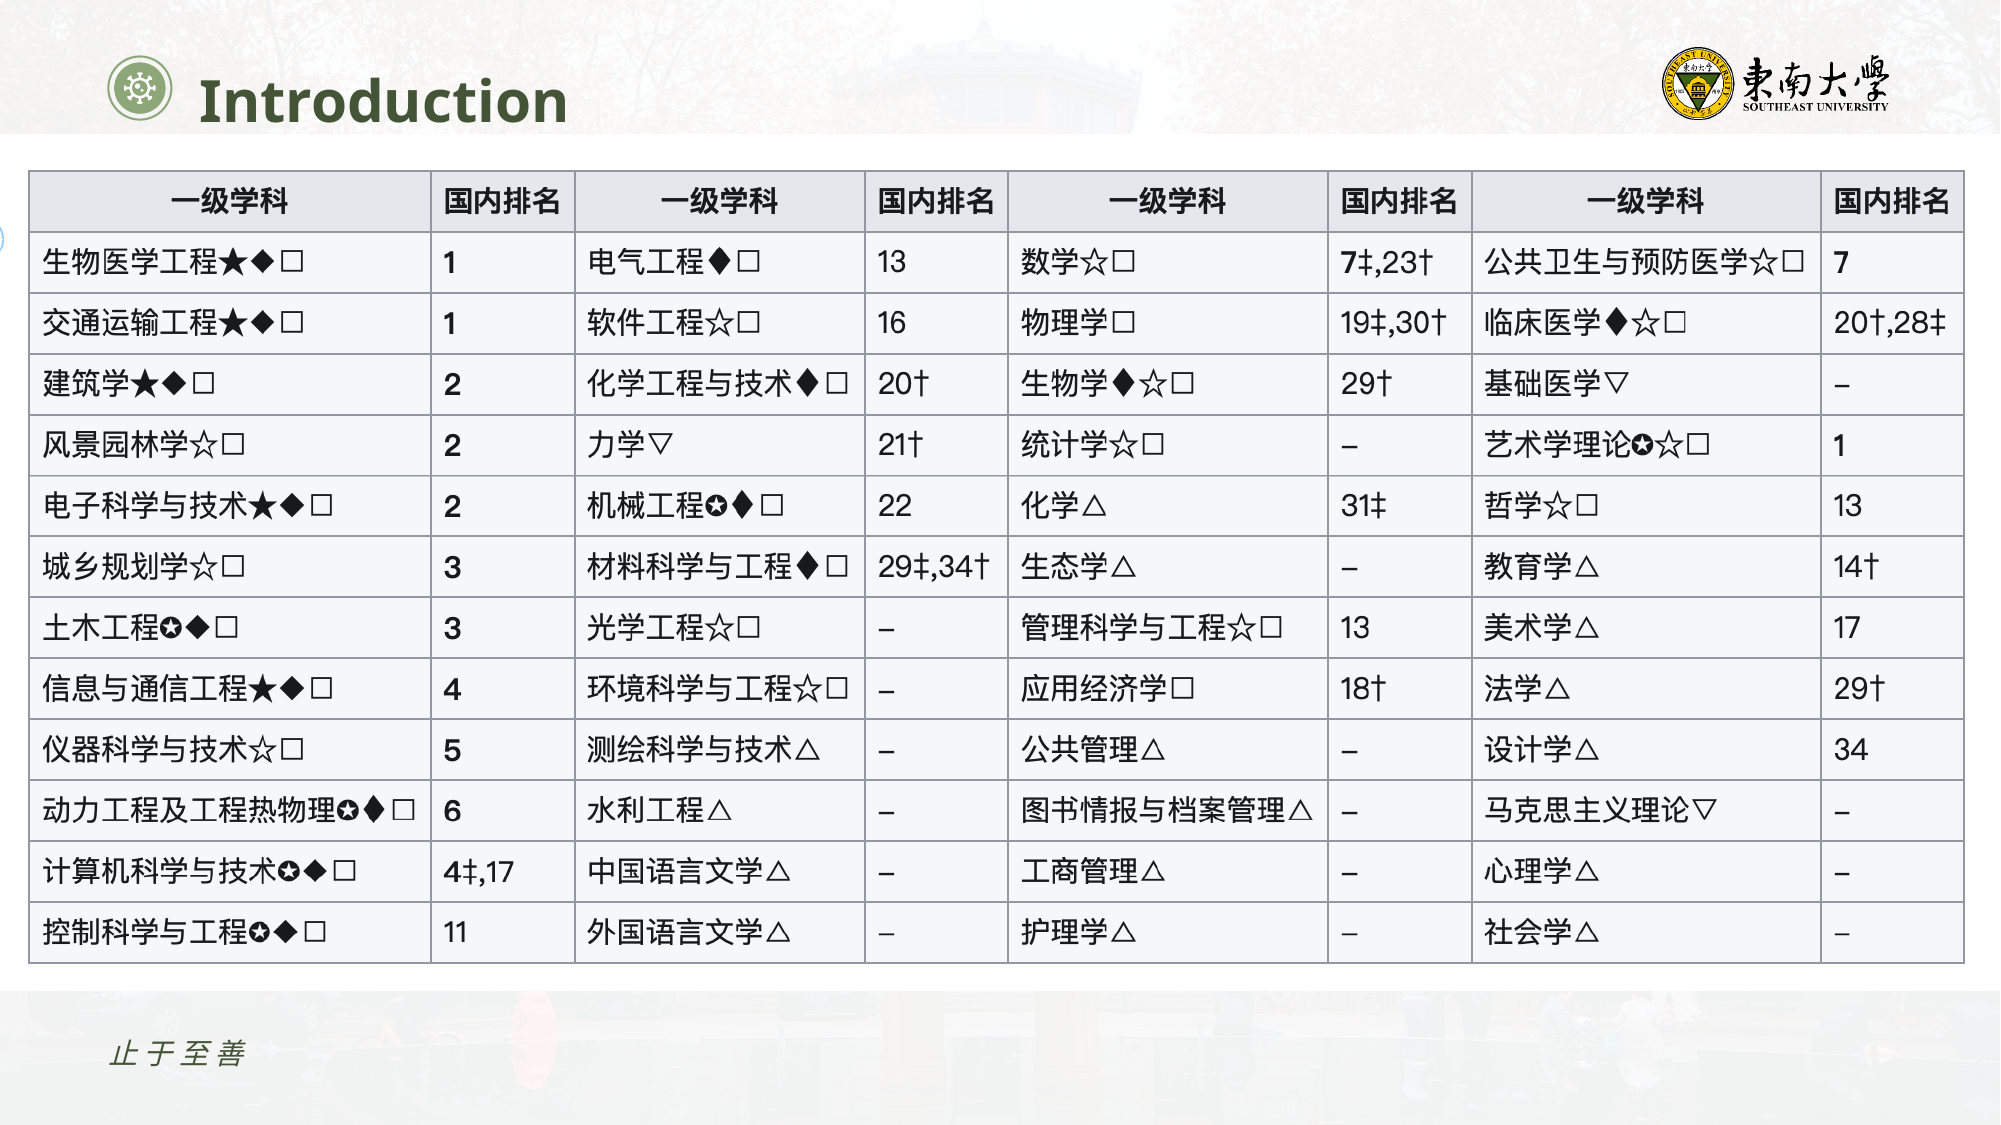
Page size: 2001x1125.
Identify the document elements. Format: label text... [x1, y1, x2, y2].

picture [0, 134, 2000, 991]
slide_number 止于至善 [108, 1022, 657, 1083]
list Introduction [199, 56, 1663, 134]
picture [1662, 47, 1889, 120]
